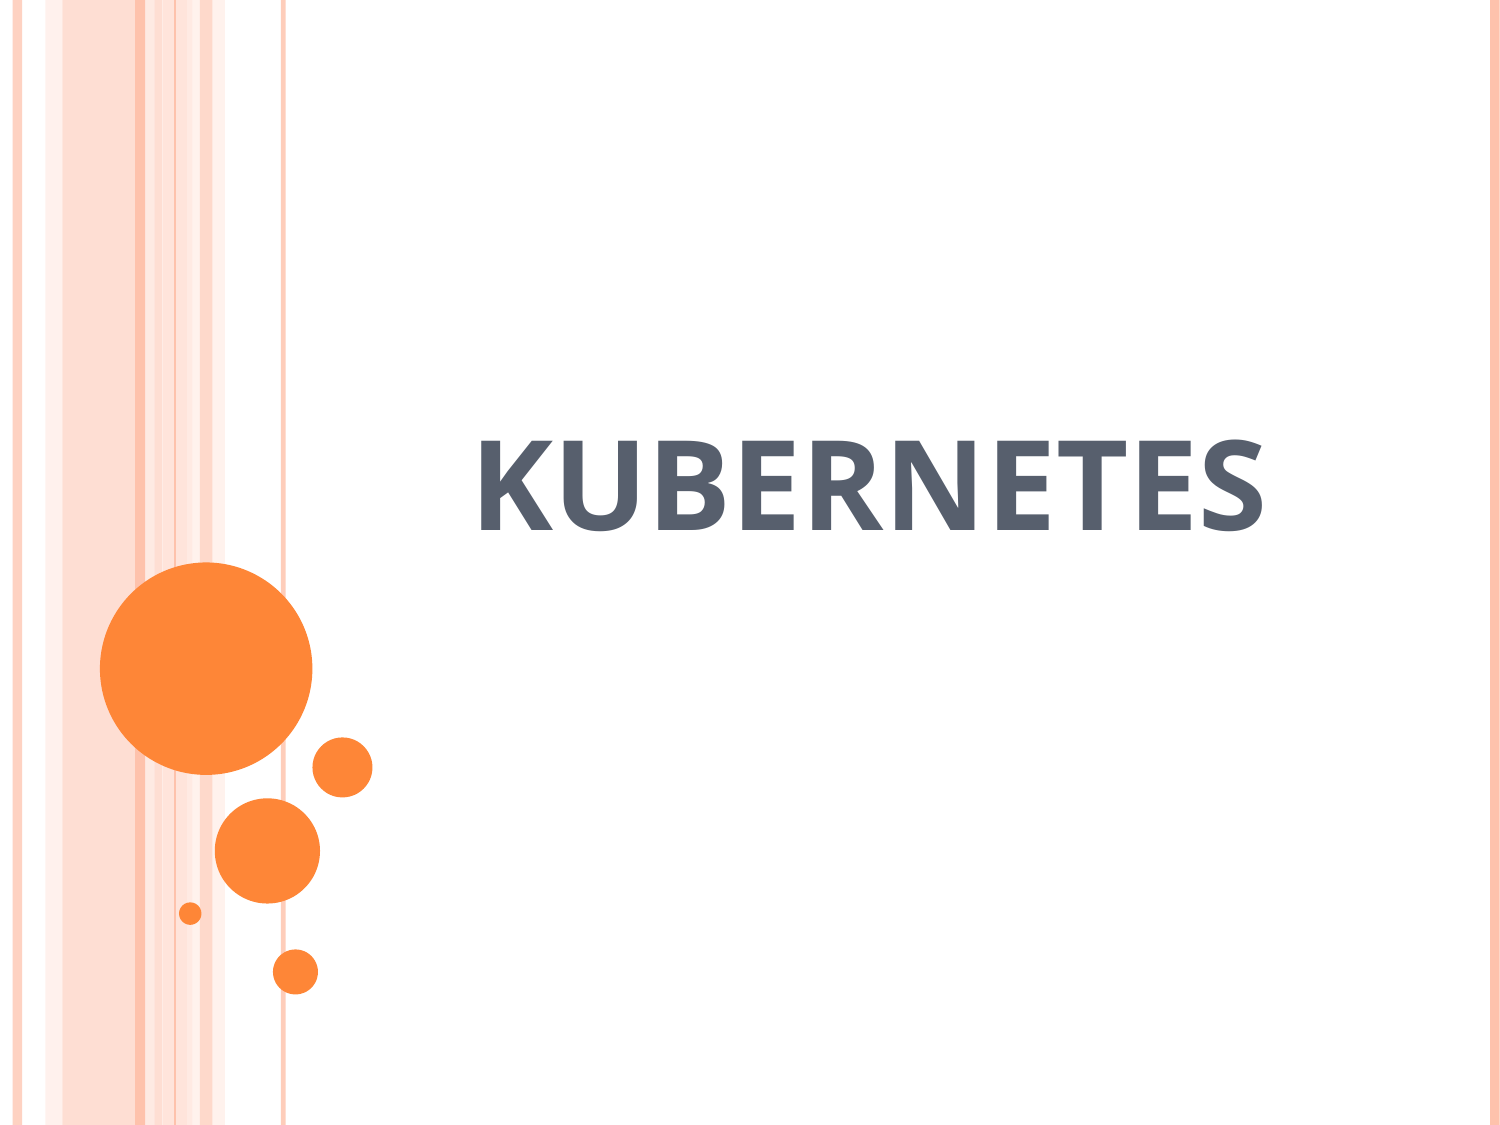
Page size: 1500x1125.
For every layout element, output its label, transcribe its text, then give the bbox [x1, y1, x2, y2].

title KUBERNETES [388, 386, 1350, 563]
